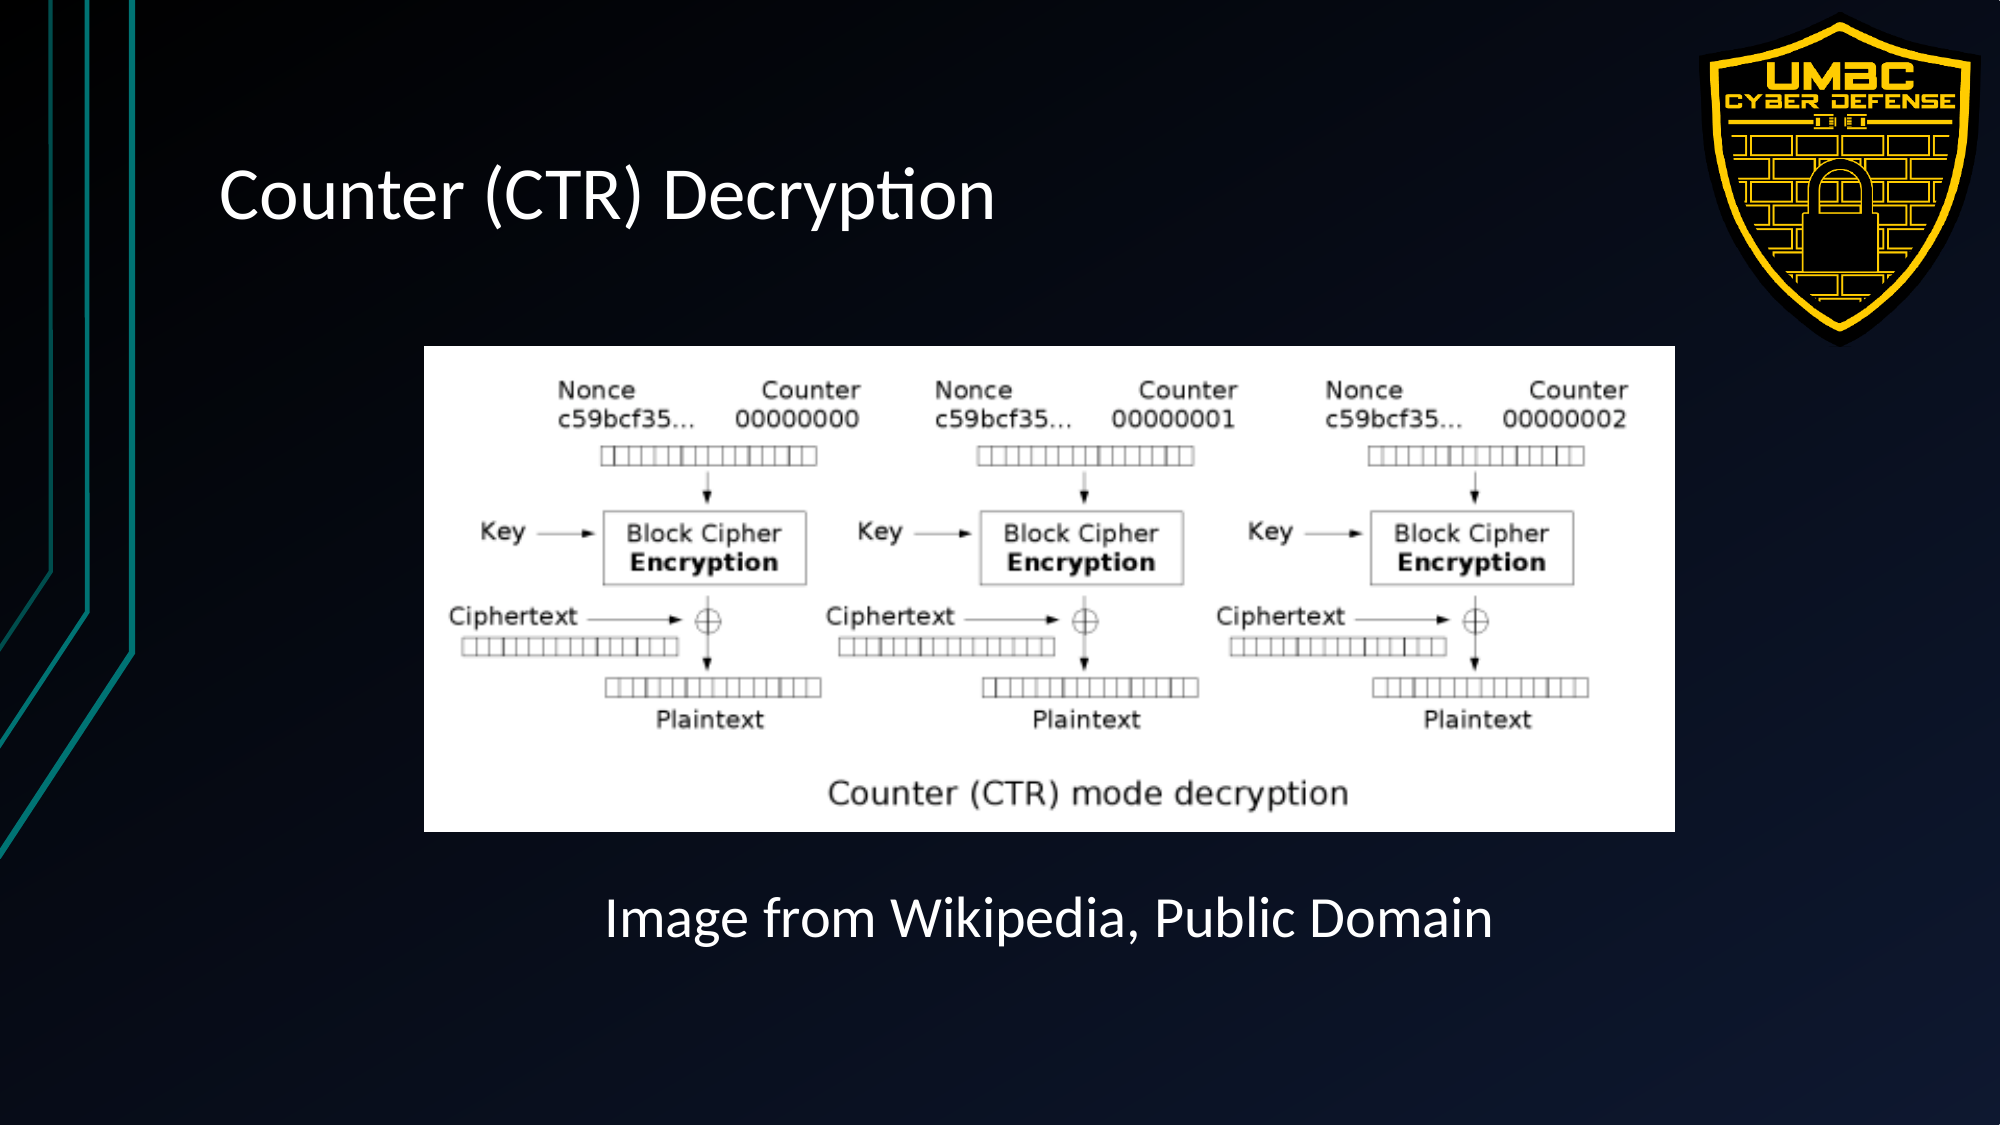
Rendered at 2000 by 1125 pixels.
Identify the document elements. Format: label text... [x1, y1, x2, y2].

text_box Image from Wikipedia, Public Domain [589, 871, 1510, 957]
picture [1699, 12, 1981, 347]
picture [424, 346, 1675, 833]
title Counter (CTR) Decryption [199, 45, 1696, 246]
